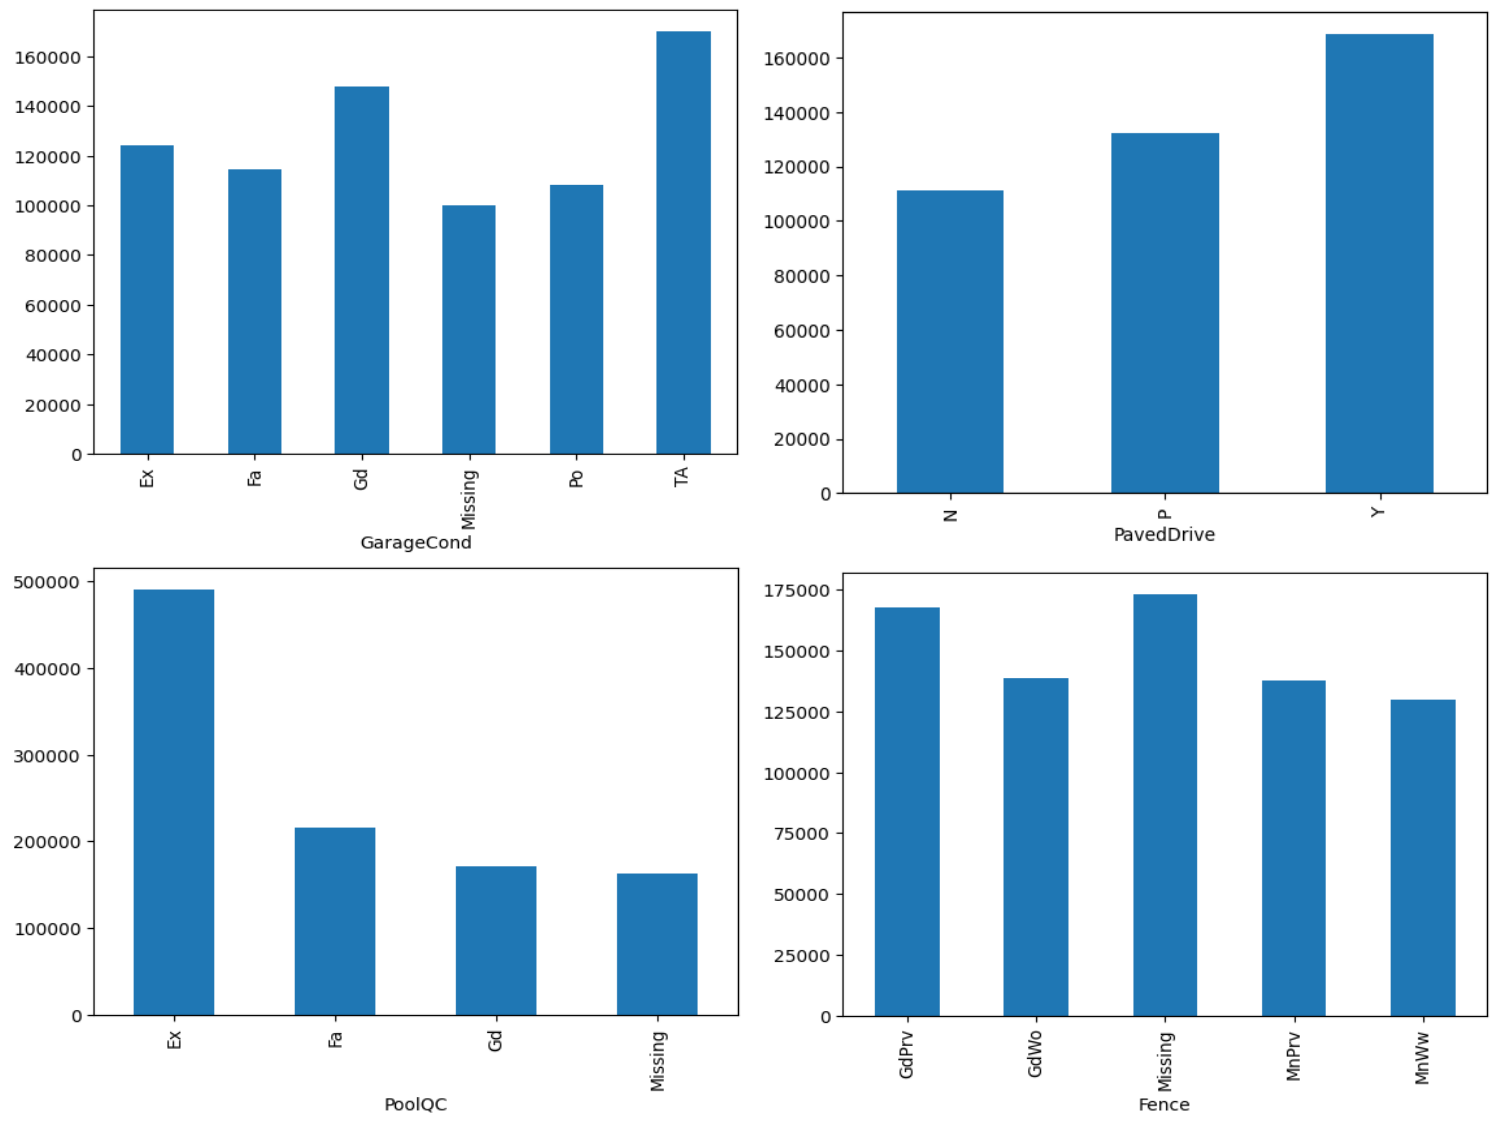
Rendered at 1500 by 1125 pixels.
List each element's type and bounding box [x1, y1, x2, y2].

picture [0, 0, 1500, 1125]
list [0, 0, 747, 556]
